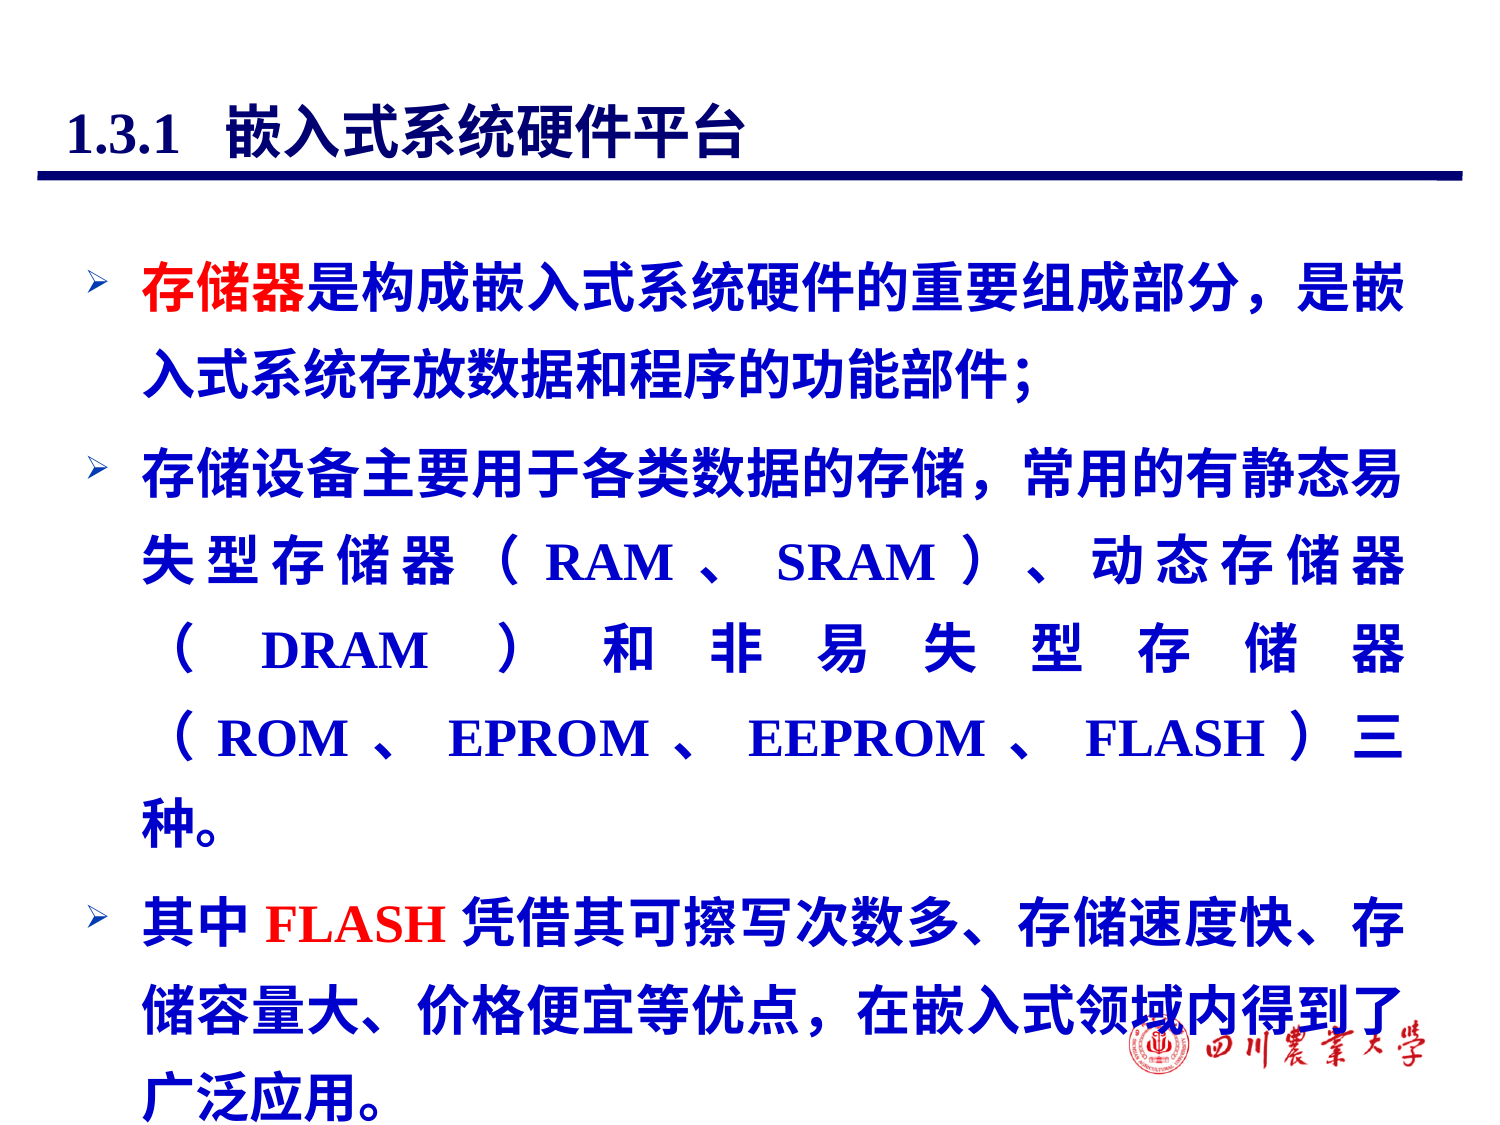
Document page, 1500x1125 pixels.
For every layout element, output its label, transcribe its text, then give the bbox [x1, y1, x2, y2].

picture [1127, 1011, 1427, 1076]
title 1.3.1 嵌入式系统硬件平台 [50, 61, 1225, 200]
text_box 存储器是构成嵌入式系统硬件的重要组成部分，是嵌入式系统存放数据和程序的功能部件； 存储设备主要用于各类数据的存储，常用的有静态易失型存储器（RAM、SRAM）、动态存储器（DRAM）和非易失型存储器（ROM、EPROM、EEPROM、FLASH）三种。 其中FLASH凭借其可擦写次数多、存储速度快、存储容量大、价格便宜等优点，在嵌入式领域内得到了广泛应用。 [70, 222, 1421, 950]
